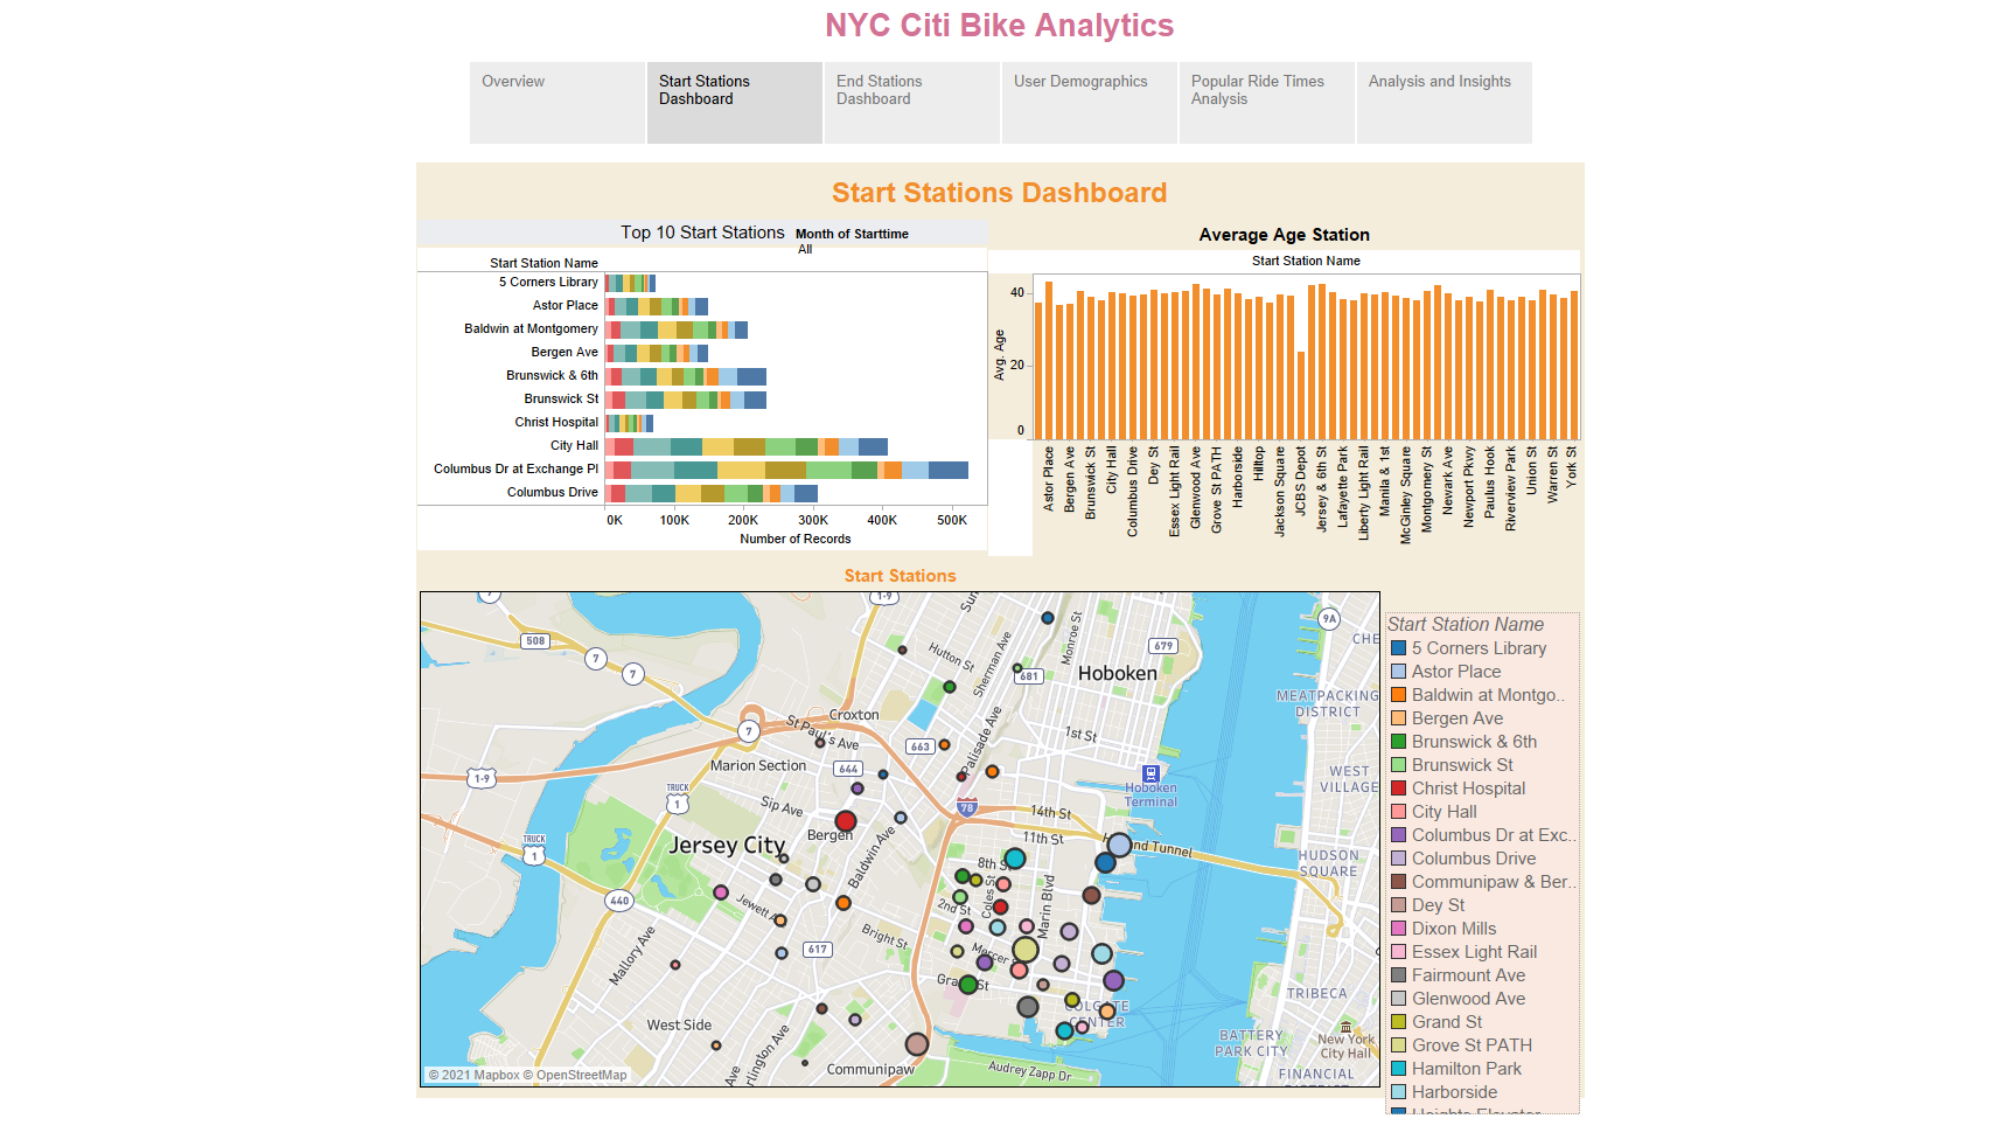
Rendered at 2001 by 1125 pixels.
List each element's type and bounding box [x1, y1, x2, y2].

picture [407, 0, 1593, 1125]
